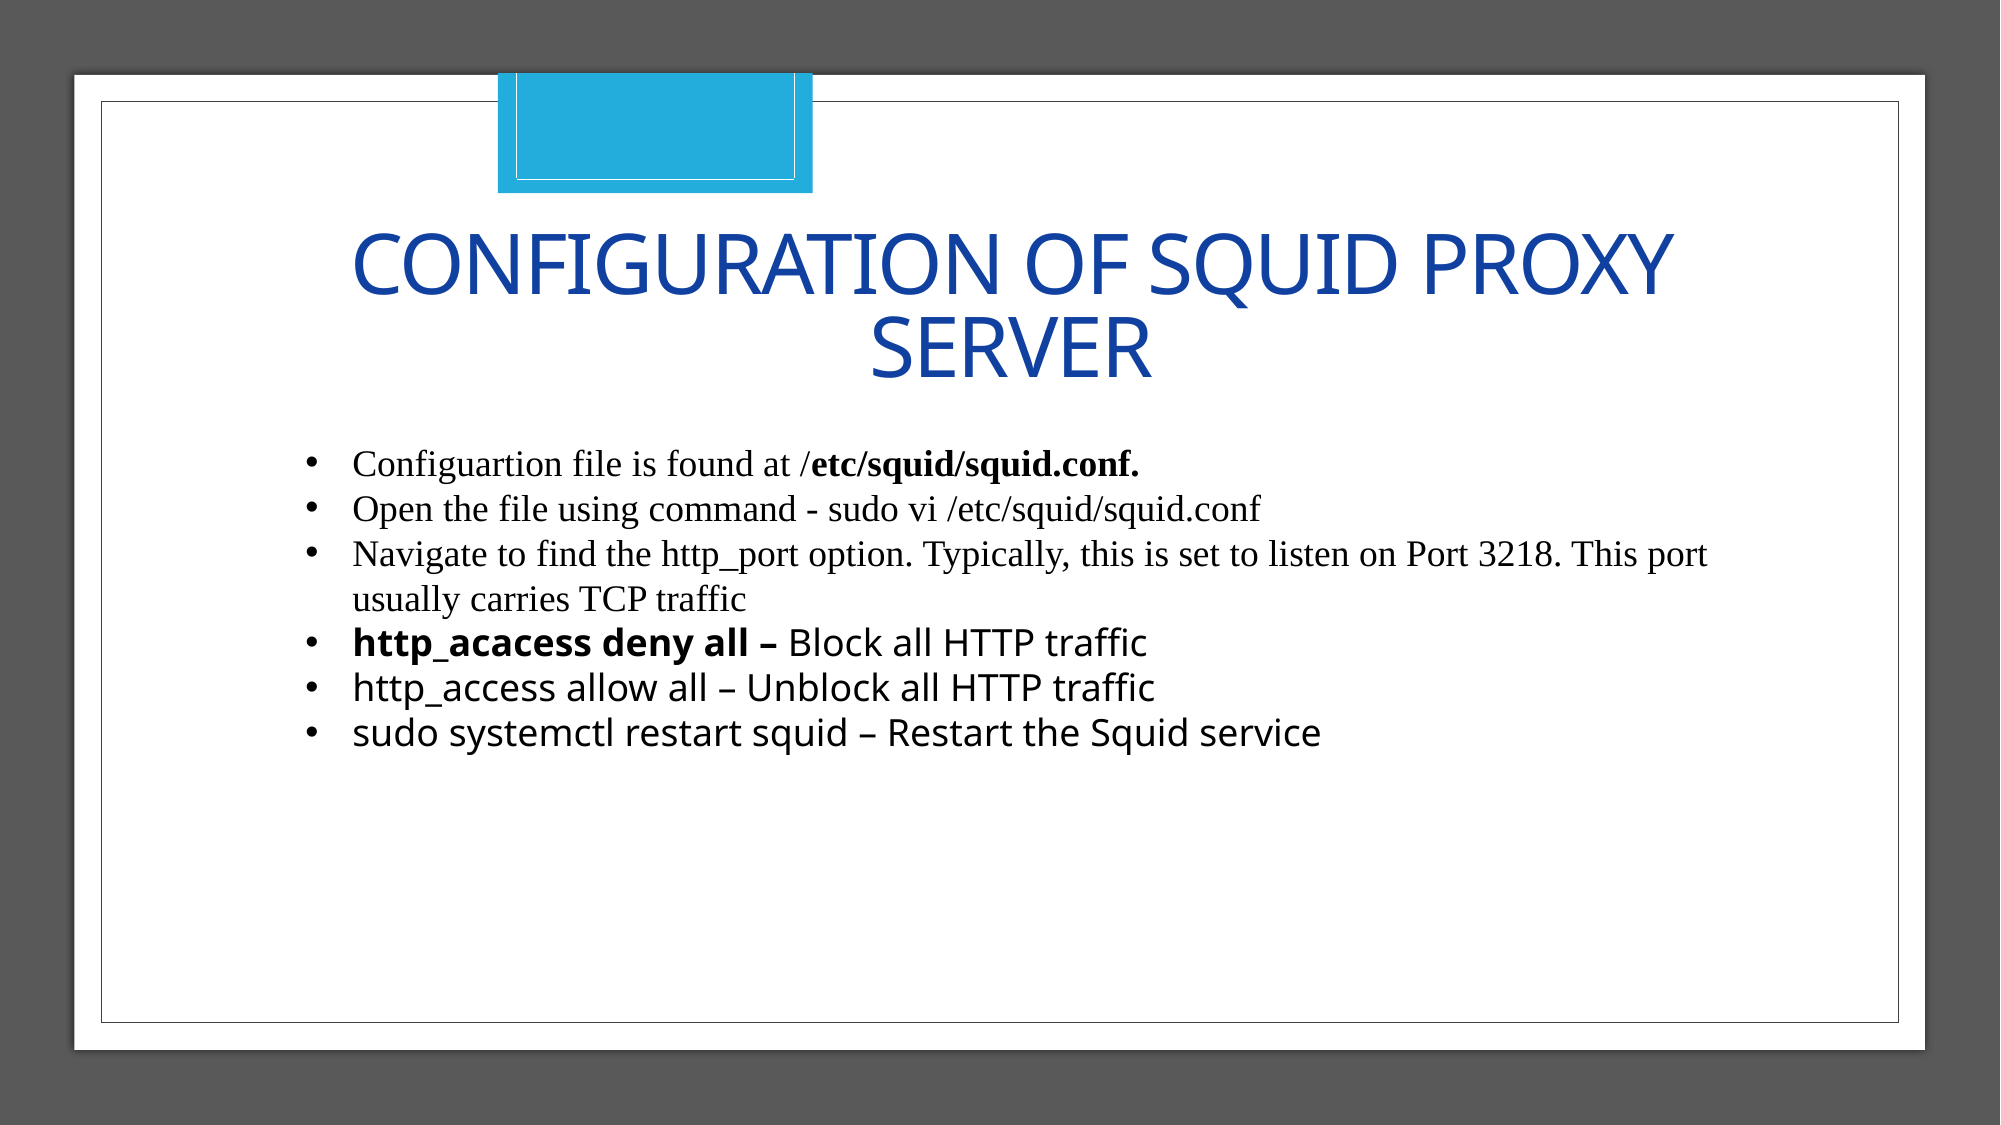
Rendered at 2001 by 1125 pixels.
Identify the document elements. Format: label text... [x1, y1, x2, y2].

text_box [74, 74, 1925, 1050]
text_box [497, 72, 814, 194]
text_box [0, 0, 2000, 1125]
text_box [101, 101, 1899, 1023]
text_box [861, 207, 1139, 309]
title CONFIGURATION OF SQUID PROXY SERVER [237, 219, 1786, 403]
text_box Configuartion file is found at /etc/squid/squid.conf. Open the file using command - sudo vi /etc/squid/squid.conf Navigate to find the http_port option. Typically, this is set to listen on Port 3218. This port usually carries TCP traffic http_acacess deny all – Block all HTTP traffic http_access allow all – Unblock all HTTP traffic sudo systemctl restart squid – Restart the Squid service [290, 431, 1763, 807]
